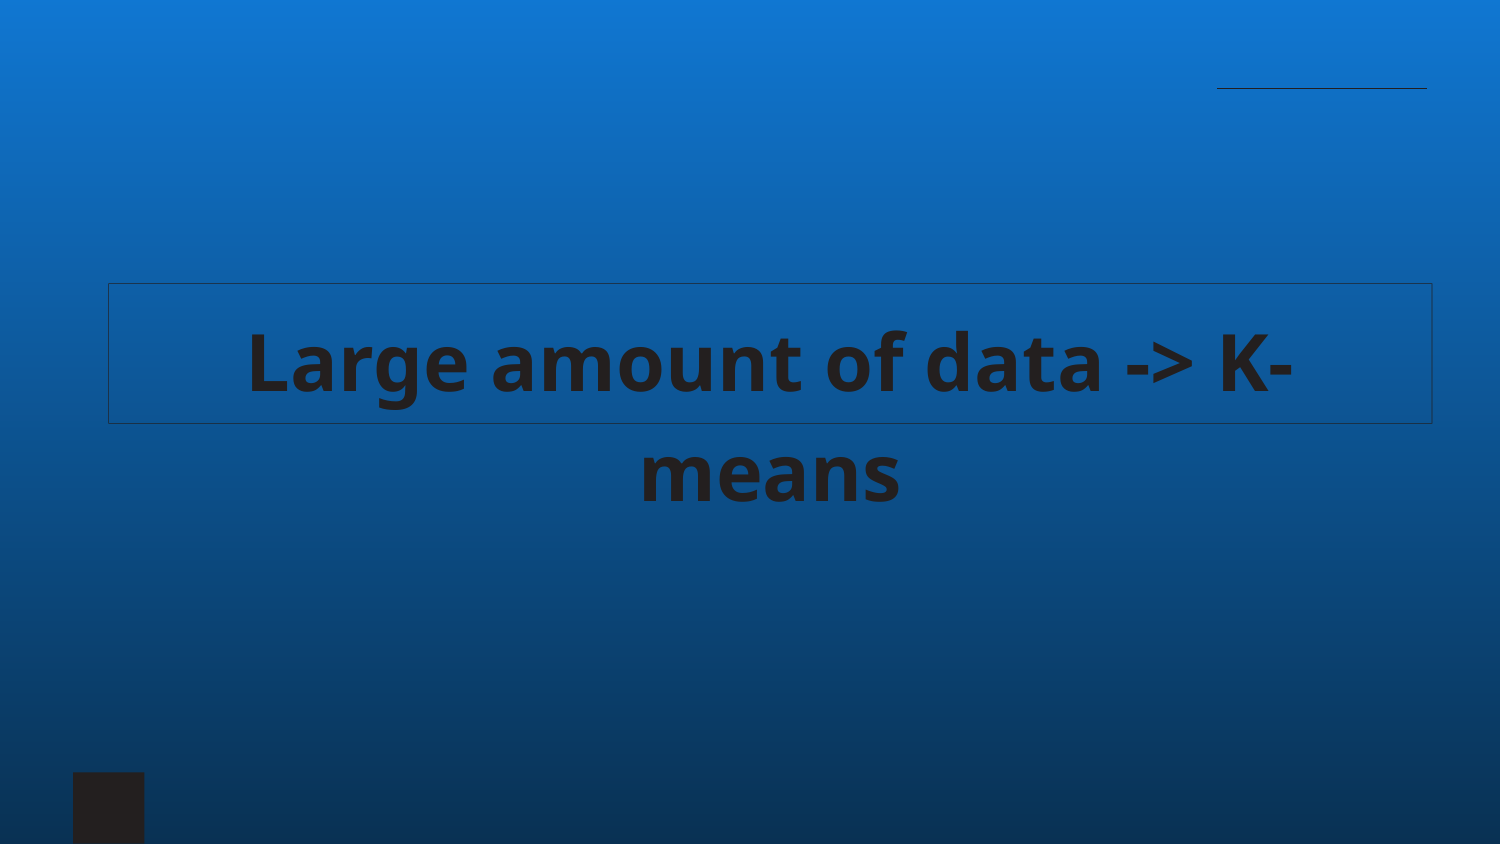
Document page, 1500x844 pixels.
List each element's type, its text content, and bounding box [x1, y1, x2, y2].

subtitle Large amount of data -> K-means [134, 283, 1406, 439]
